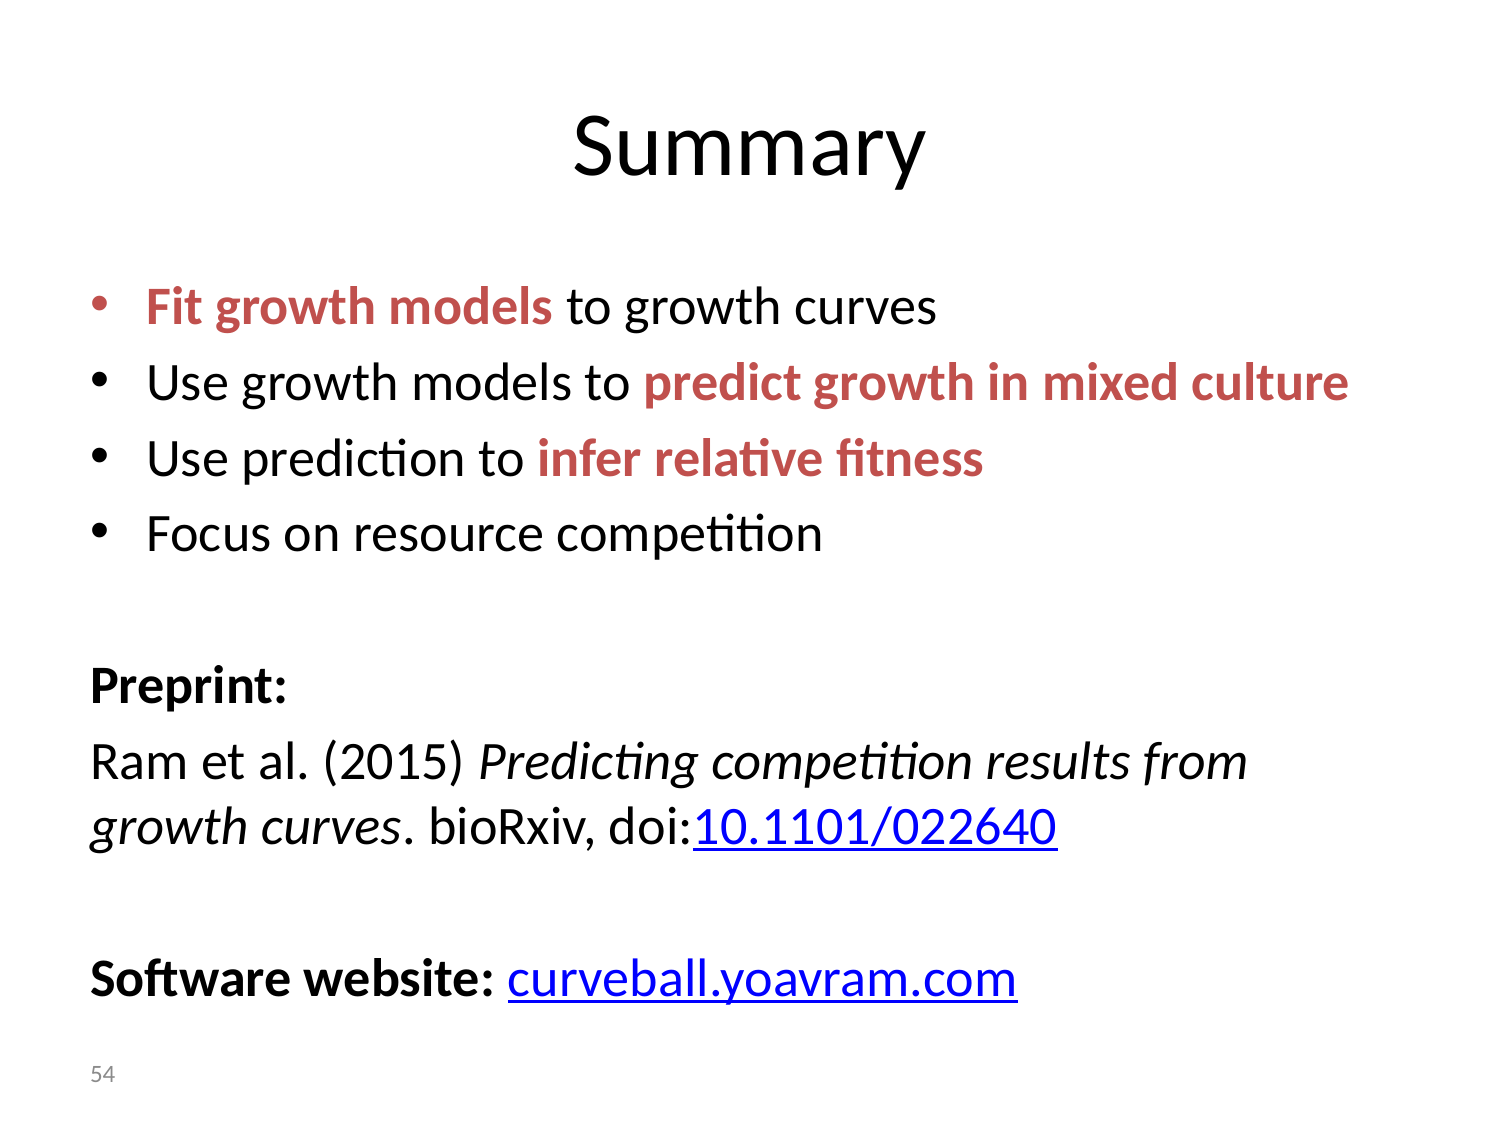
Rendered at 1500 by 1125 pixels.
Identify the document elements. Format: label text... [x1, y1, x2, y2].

list Fit growth models to growth curves Use growth models to predict growth in mixed culture Use prediction to infer relative fitness Focus on resource competition Preprint: Ram et al. (2015) Predicting competition results from growth curves. bioRxiv, doi:10.1101/022640 Software website: curveball.yoavram.com [75, 262, 1425, 1059]
slide_number 54 [75, 1042, 425, 1103]
title Summary [75, 45, 1425, 233]
